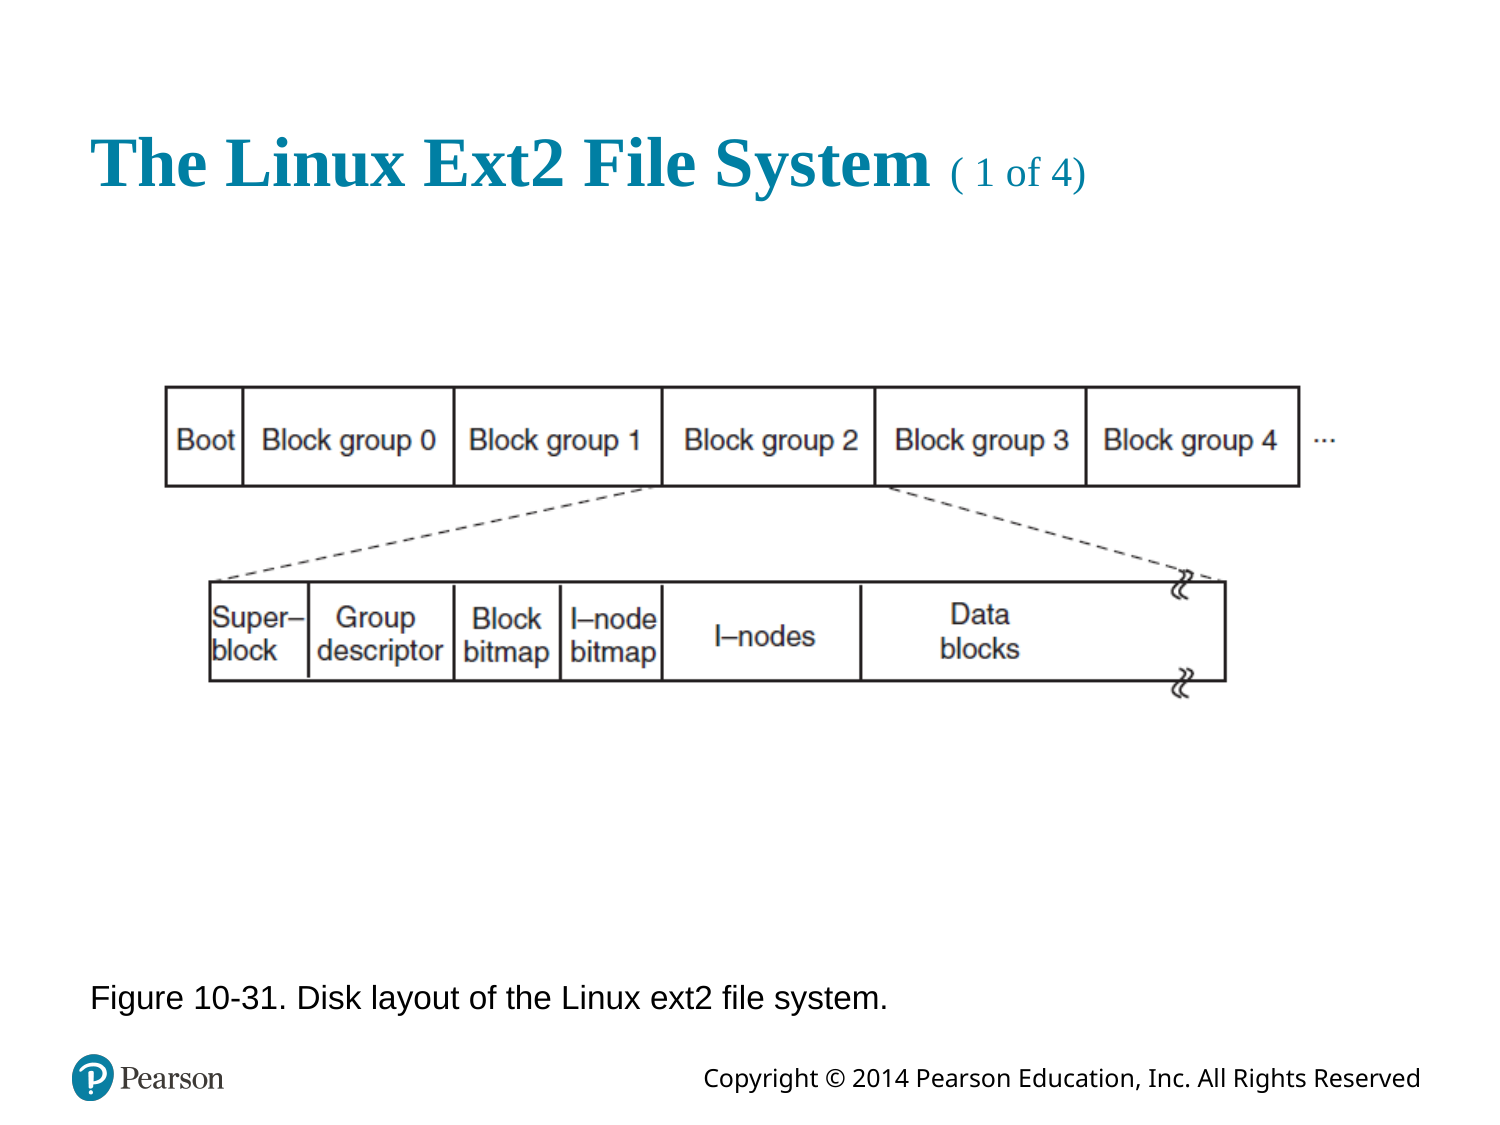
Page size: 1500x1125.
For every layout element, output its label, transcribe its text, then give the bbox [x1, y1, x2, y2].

title The Linux Ext2 File System ( 1 of 4) [75, 40, 1425, 216]
list Figure 10-31. Disk layout of the Linux ext2 file system. [75, 880, 1425, 1031]
picture [143, 364, 1357, 714]
picture [98, 1054, 224, 1101]
picture [72, 1054, 88, 1070]
picture [72, 1087, 83, 1101]
picture [80, 1063, 106, 1088]
